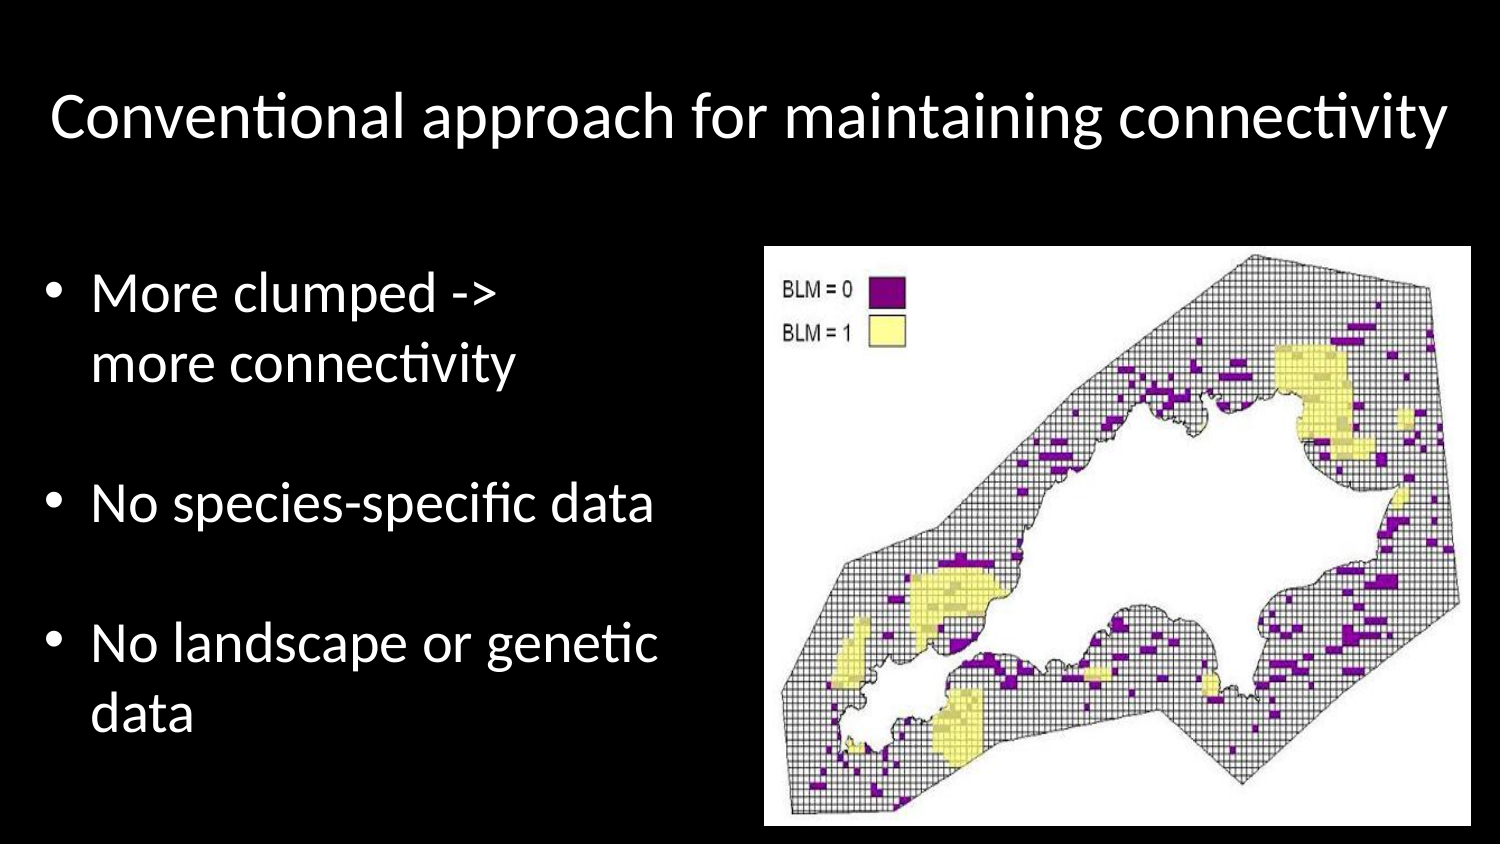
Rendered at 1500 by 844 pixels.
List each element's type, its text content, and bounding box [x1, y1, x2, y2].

title Conventional approach for maintaining connectivity [29, 13, 1471, 212]
text_box More clumped -> more connectivity No species-specific data No landscape or genetic data [29, 246, 729, 752]
picture [764, 246, 1471, 826]
